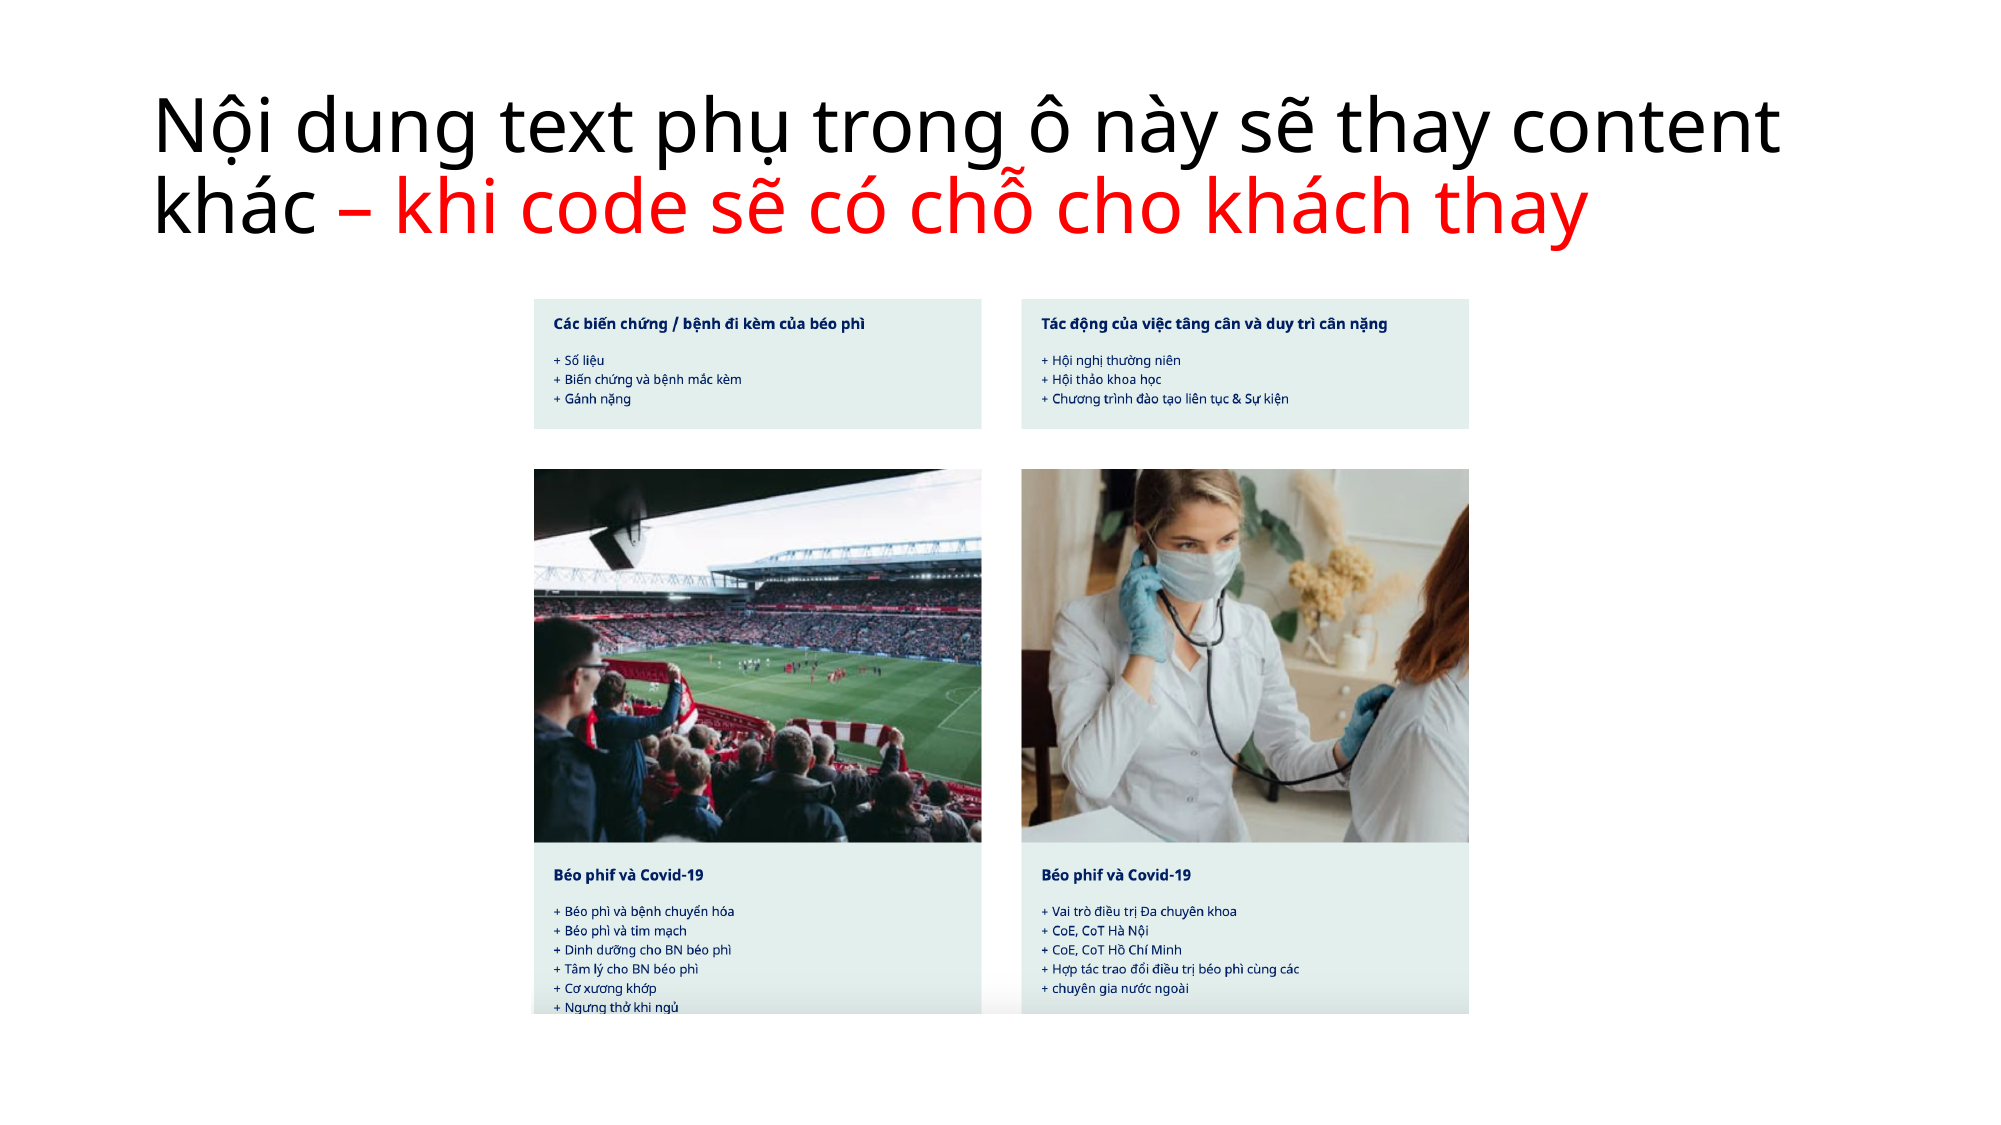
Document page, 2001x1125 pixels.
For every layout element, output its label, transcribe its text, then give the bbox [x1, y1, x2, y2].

title Nội dung text phụ trong ô này sẽ thay content khác – khi code sẽ có chỗ cho khách thay [137, 59, 1863, 278]
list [531, 299, 1469, 1014]
